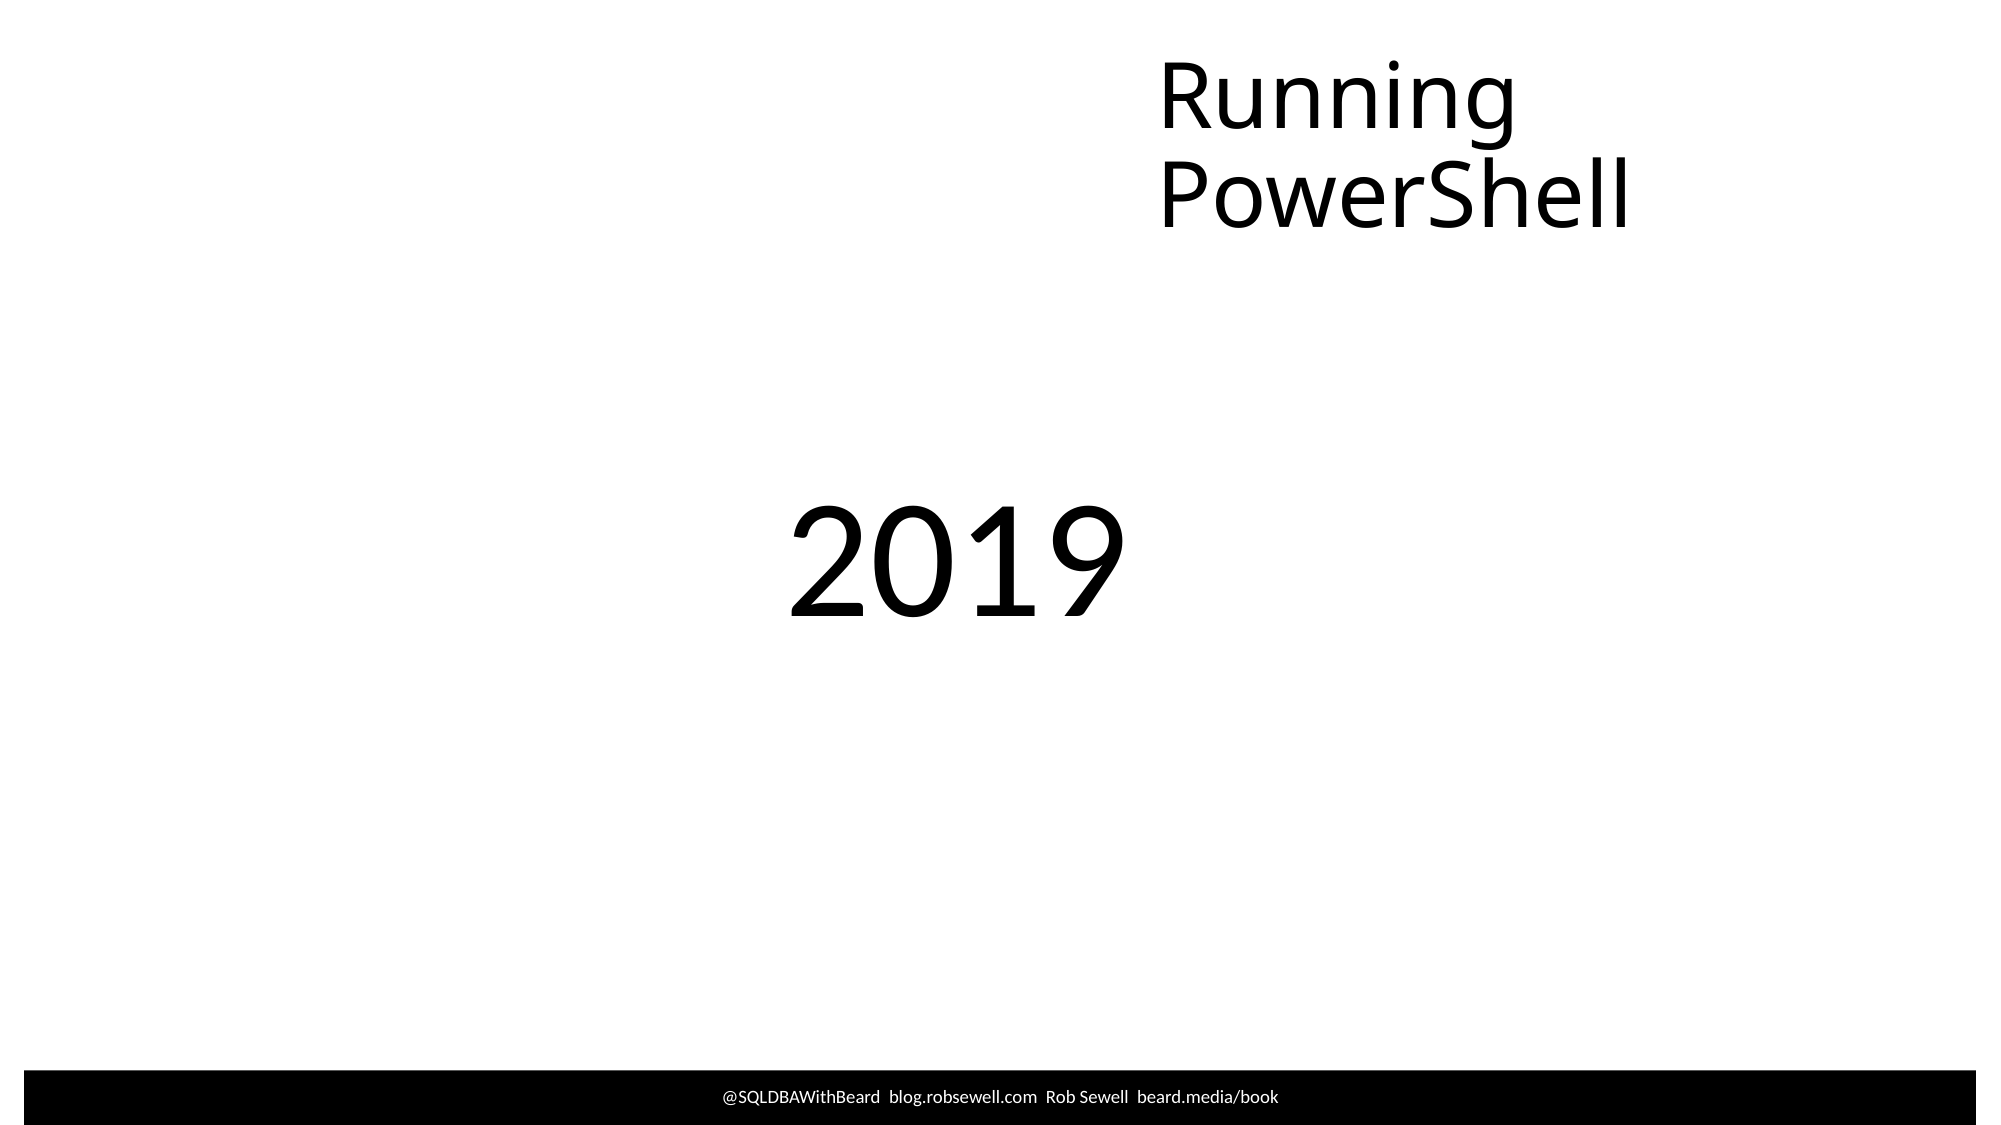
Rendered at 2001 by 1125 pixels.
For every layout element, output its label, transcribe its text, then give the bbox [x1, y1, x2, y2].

title Running PowerShell [1141, 39, 1927, 257]
list 2019 [769, 462, 1231, 663]
footer @SQLDBAWithBeard blog.robsewell.com Rob Sewell beard.media/book [24, 1070, 1976, 1125]
